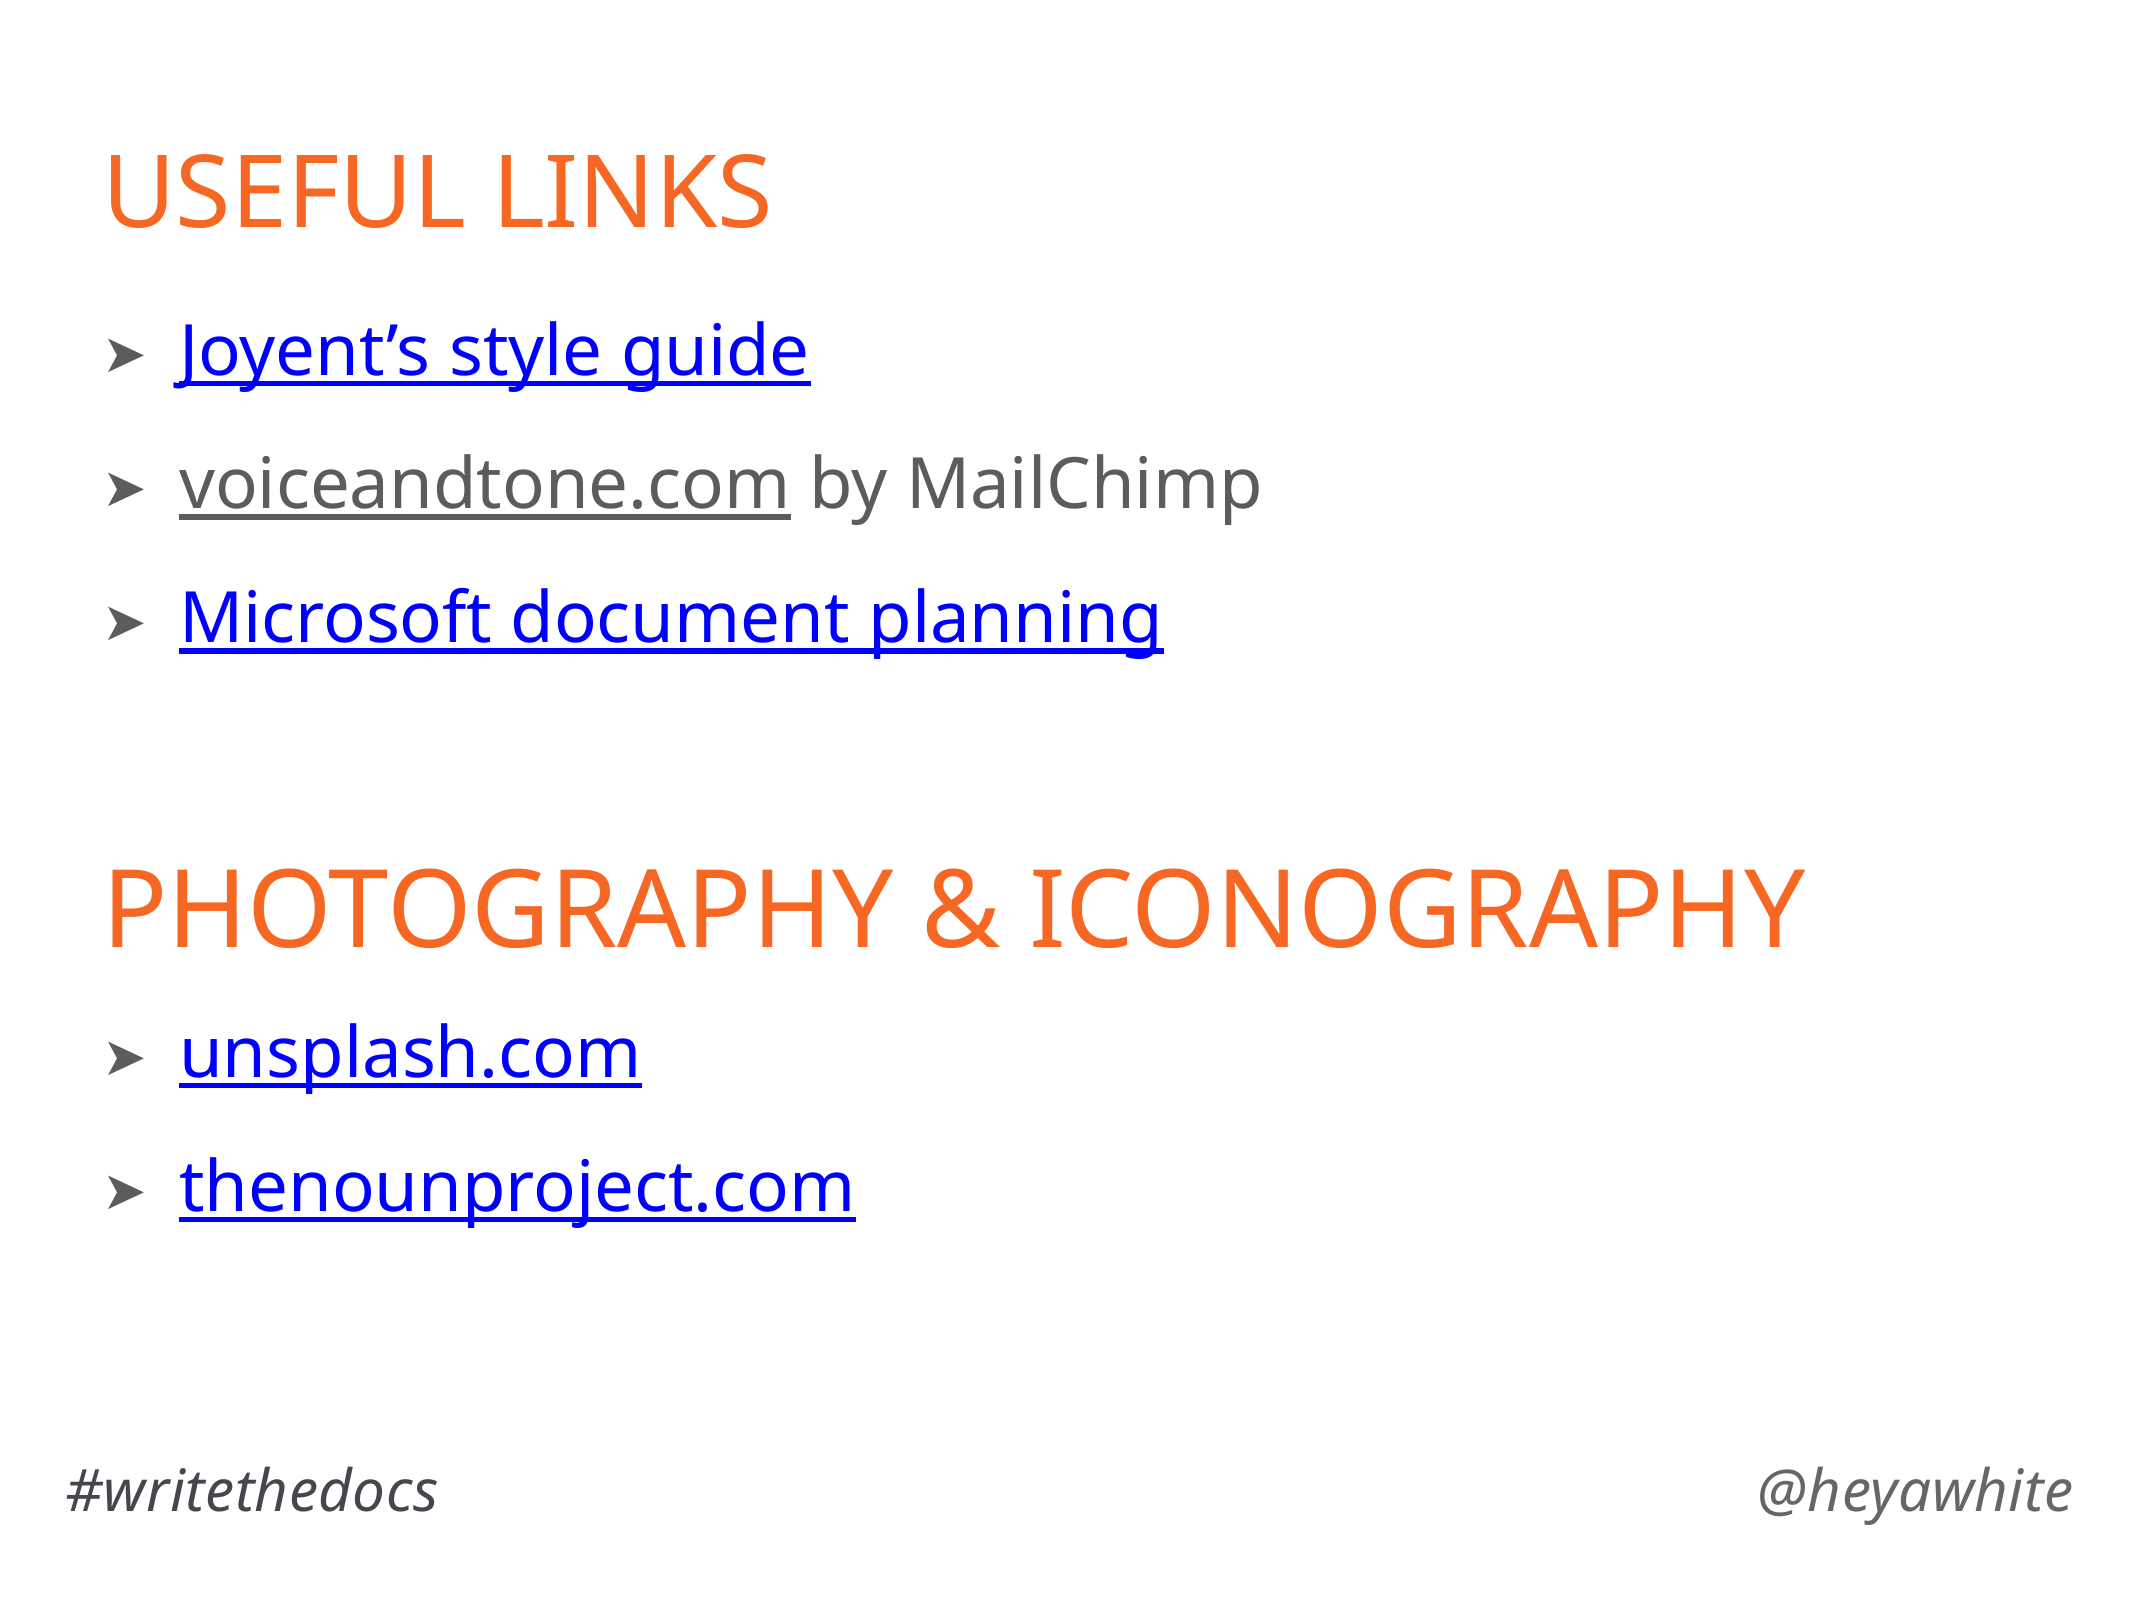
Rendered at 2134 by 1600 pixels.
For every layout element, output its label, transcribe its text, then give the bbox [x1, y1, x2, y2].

list Joyent’s style guide voiceandtone.com by MailChimp Microsoft document planning Photography & Iconography unsplash.com thenounproject.com [93, 295, 2041, 1383]
title Useful links [93, 118, 2041, 238]
